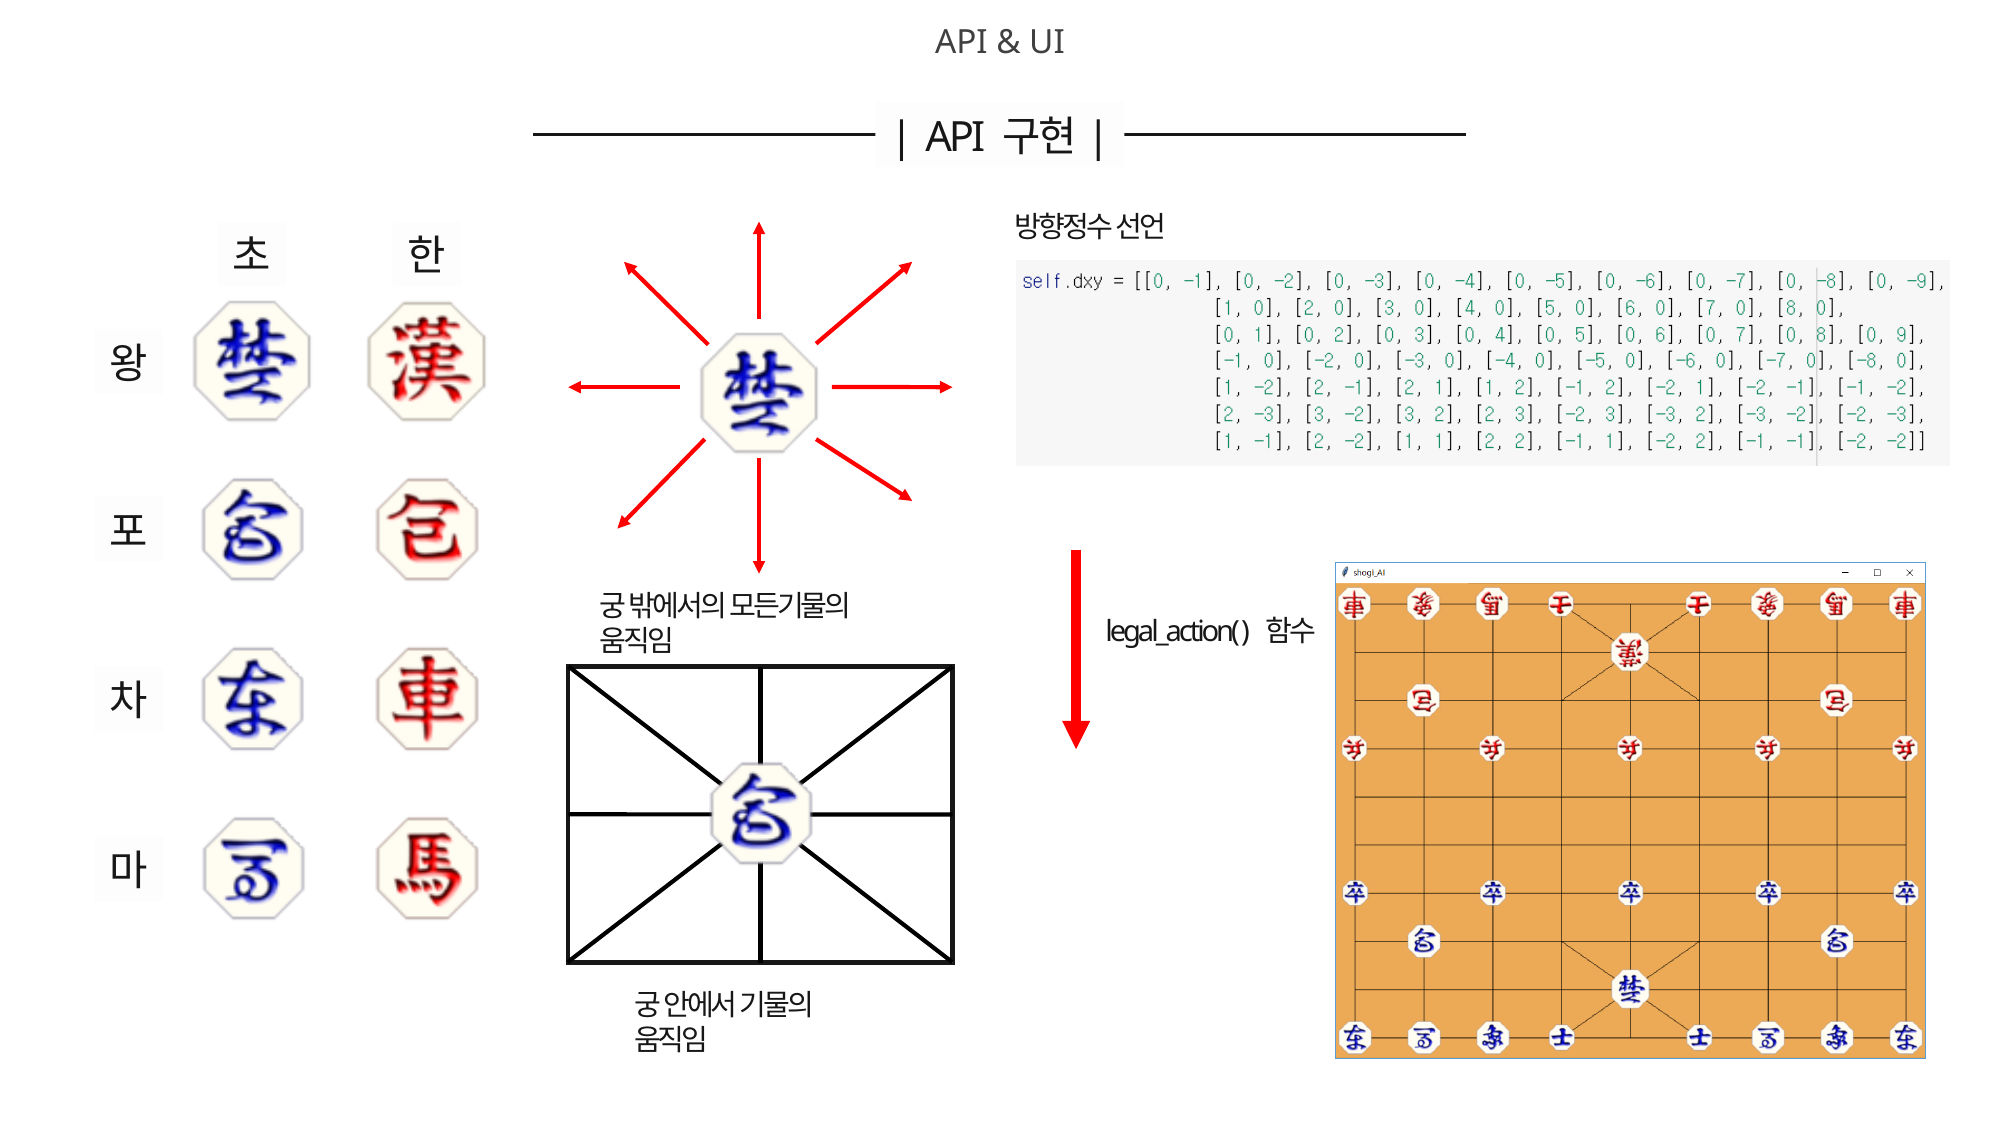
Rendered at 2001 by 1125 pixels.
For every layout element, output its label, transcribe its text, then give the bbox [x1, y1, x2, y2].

text_box 궁 밖에서의 모든기물의 움직임 [585, 579, 933, 665]
text_box 한 [392, 221, 461, 287]
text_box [568, 666, 953, 814]
text_box 초 [218, 221, 287, 287]
picture [179, 465, 325, 595]
text_box 차 [94, 666, 163, 732]
picture [1016, 260, 1950, 466]
picture [179, 634, 325, 765]
picture [179, 297, 325, 427]
text_box 방향정수 선언 [999, 200, 1348, 251]
text_box legal_action( ) 함수 [1090, 604, 1335, 655]
text_box API & UI [920, 13, 1080, 68]
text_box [568, 815, 953, 963]
text_box 왕 [94, 329, 163, 395]
text_box 궁 안에서 기물의 움직임 [619, 978, 902, 1064]
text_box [533, 101, 1467, 168]
picture [353, 804, 500, 935]
text_box 포 [94, 496, 163, 562]
picture [353, 297, 500, 427]
picture [687, 749, 834, 879]
picture [180, 804, 326, 935]
picture [353, 634, 500, 765]
text_box 마 [94, 836, 163, 902]
picture [353, 465, 500, 595]
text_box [568, 221, 953, 574]
picture [1335, 562, 1926, 1059]
